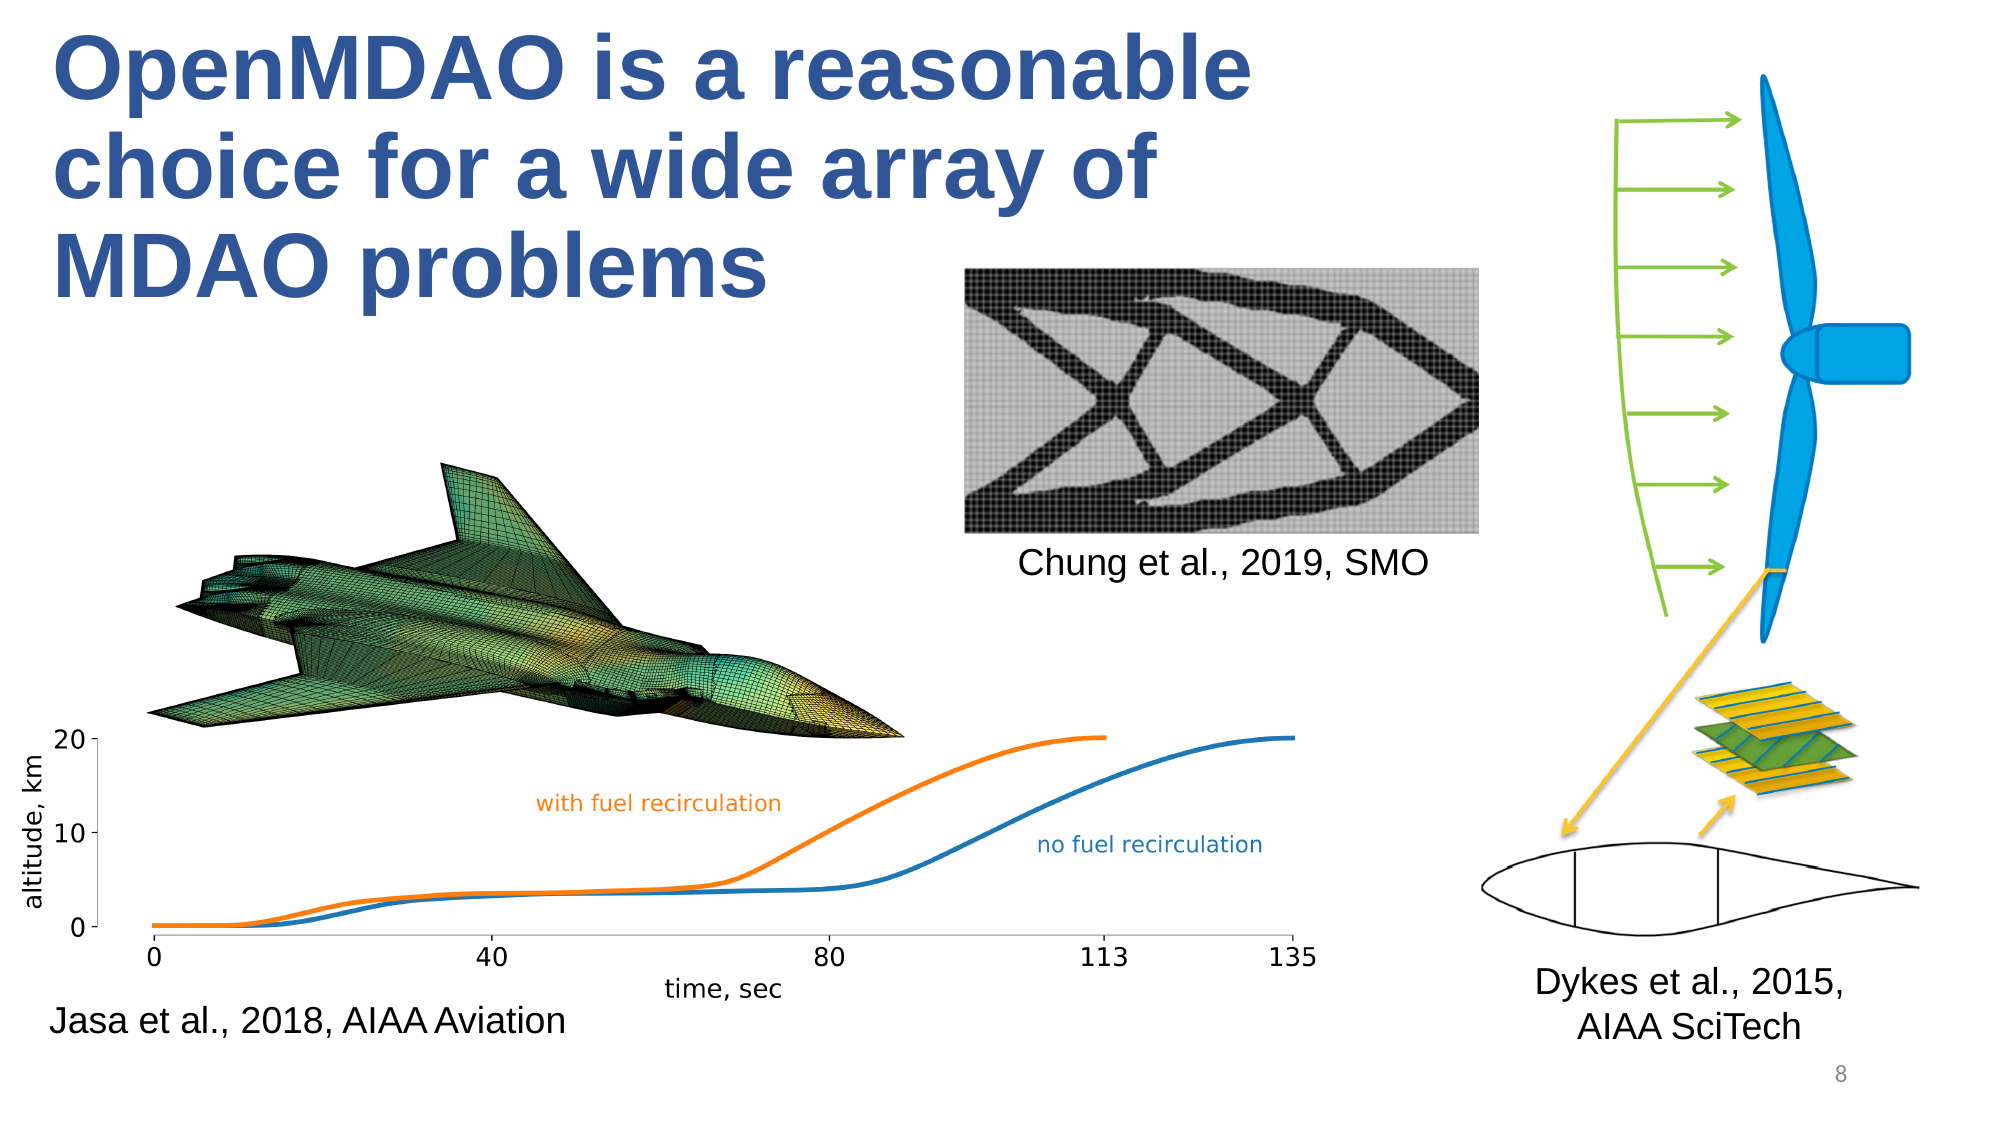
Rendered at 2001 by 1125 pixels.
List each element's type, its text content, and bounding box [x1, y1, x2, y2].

picture [17, 453, 1317, 1003]
text_box Jasa et al., 2018, AIAA Aviation [0, 988, 616, 1049]
text_box Dykes et al., 2015, AIAA SciTech [1516, 949, 1863, 1042]
picture [953, 59, 1922, 943]
title OpenMDAO is a reasonable choice for a wide array of MDAO problems [37, 59, 1439, 278]
text_box Chung et al., 2019, SMO [994, 536, 1453, 590]
slide_number 8 [1412, 1042, 1863, 1103]
